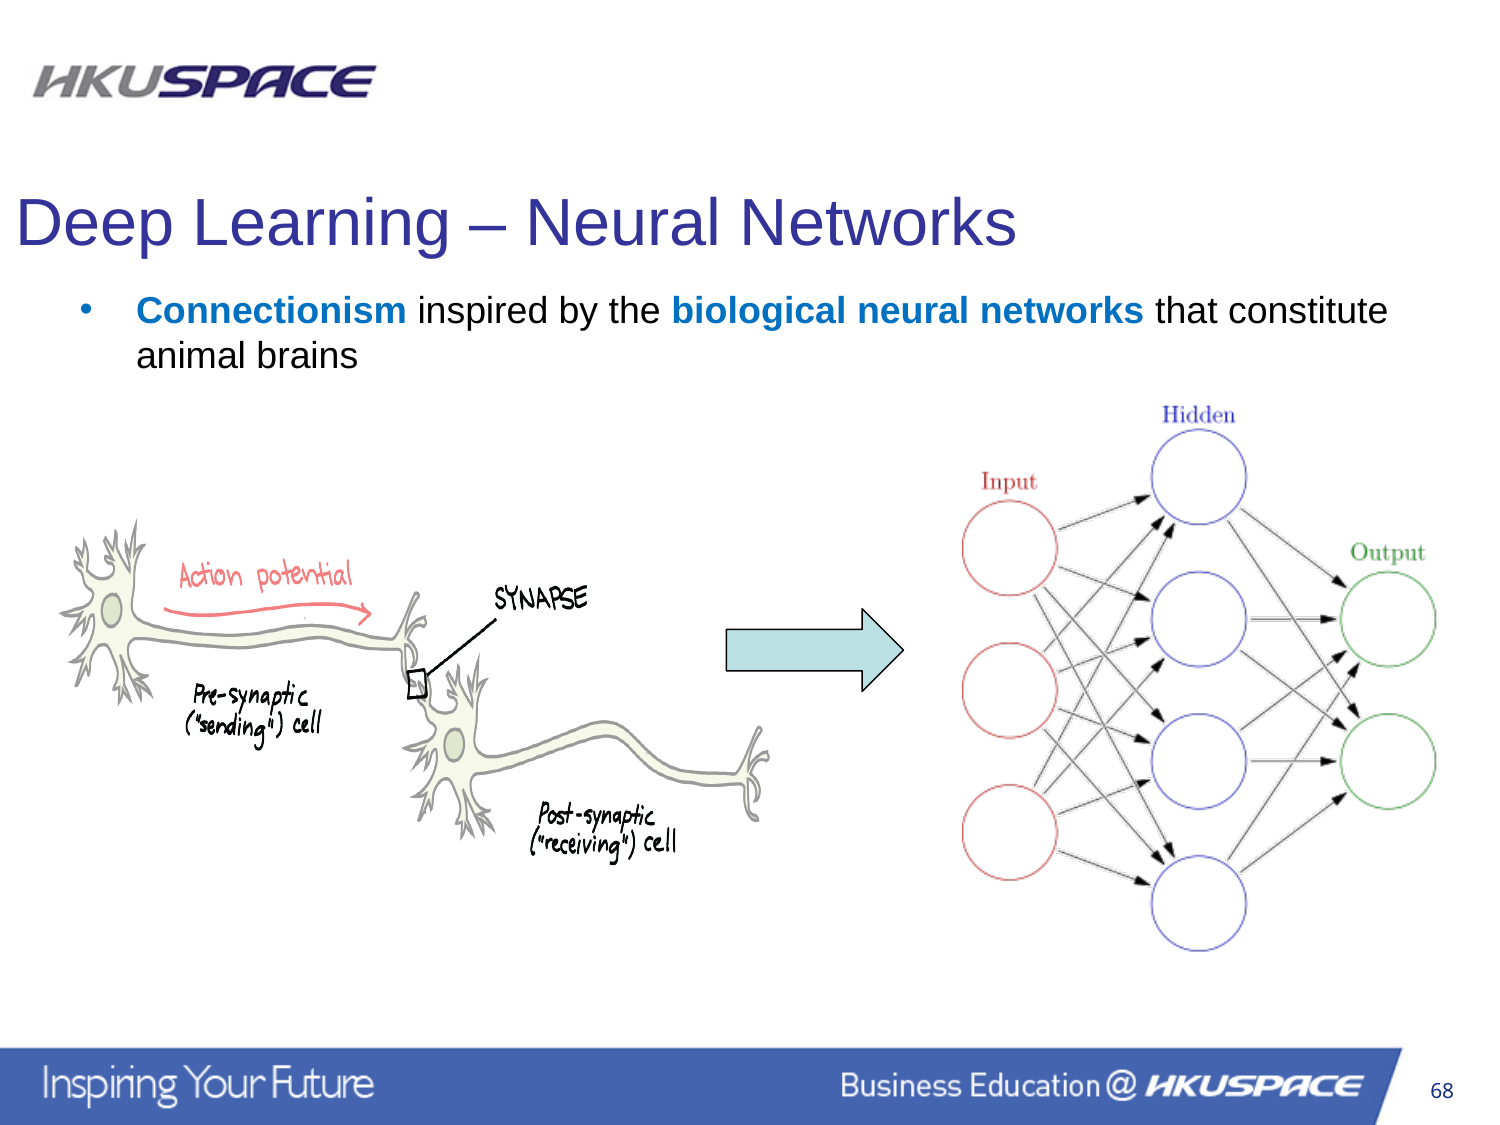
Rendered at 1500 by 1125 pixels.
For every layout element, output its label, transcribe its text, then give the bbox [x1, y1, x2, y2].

text_box [777, 608, 904, 692]
picture [0, 0, 1500, 1125]
slide_number 68 [1415, 1070, 1499, 1125]
text_box Connectionism inspired by the biological neural networks that constitute animal brains [64, 278, 1483, 409]
title Deep Learning – Neural Networks [0, 101, 1325, 266]
